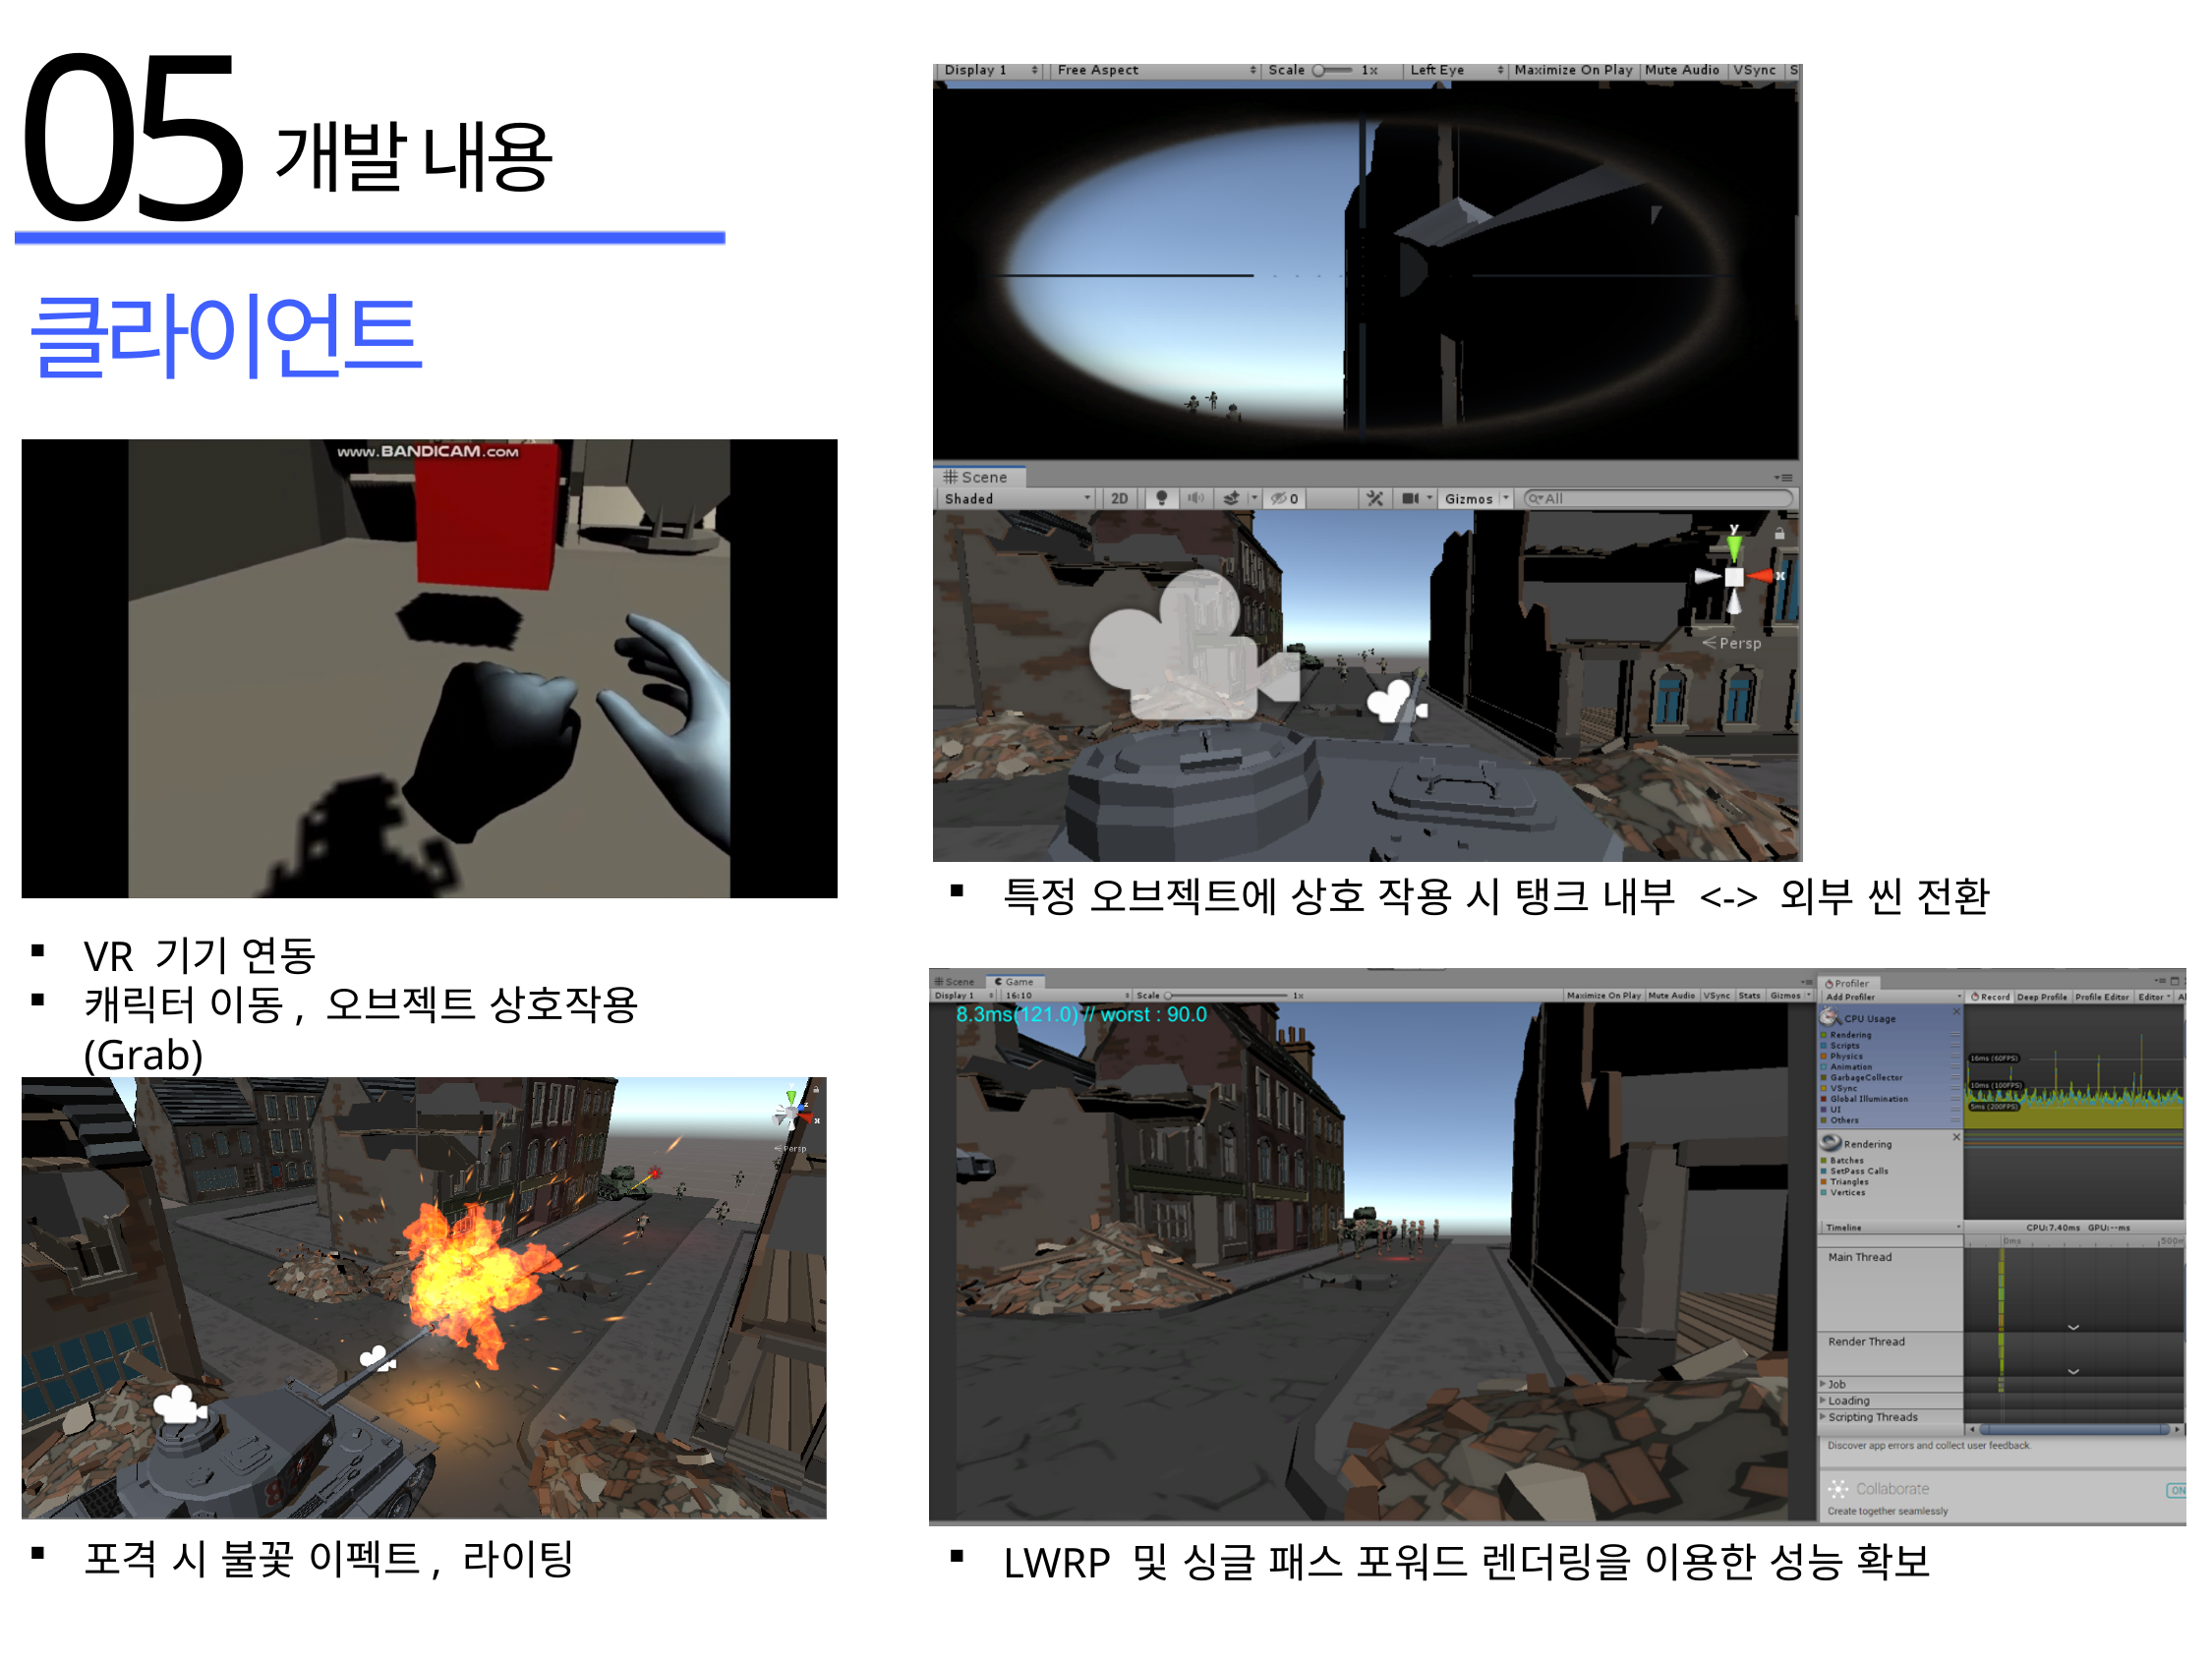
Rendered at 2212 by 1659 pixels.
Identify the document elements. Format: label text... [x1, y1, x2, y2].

text_box 05 [0, 0, 322, 347]
text_box 특정 오브젝트에 상호 작용 시 탱크 내부 <-> 외부 씬 전환 [933, 864, 2009, 929]
text_box VR 기기 연동 캐릭터 이동, 오브젝트 상호작용(Grab) [14, 923, 718, 1086]
text_box 포격 시 불꽃 이펙트, 라이팅 [14, 1526, 718, 1590]
text_box LWRP 및 싱글 패스 포워드 렌더링을 이용한 성능 확보 [933, 1533, 2009, 1593]
text_box 개발 내용 [322, 100, 760, 229]
picture [22, 1077, 827, 1519]
text_box 클라이언트 [12, 269, 802, 423]
picture [929, 968, 2186, 1526]
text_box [14, 212, 727, 264]
picture [22, 439, 838, 899]
picture [932, 64, 1803, 862]
